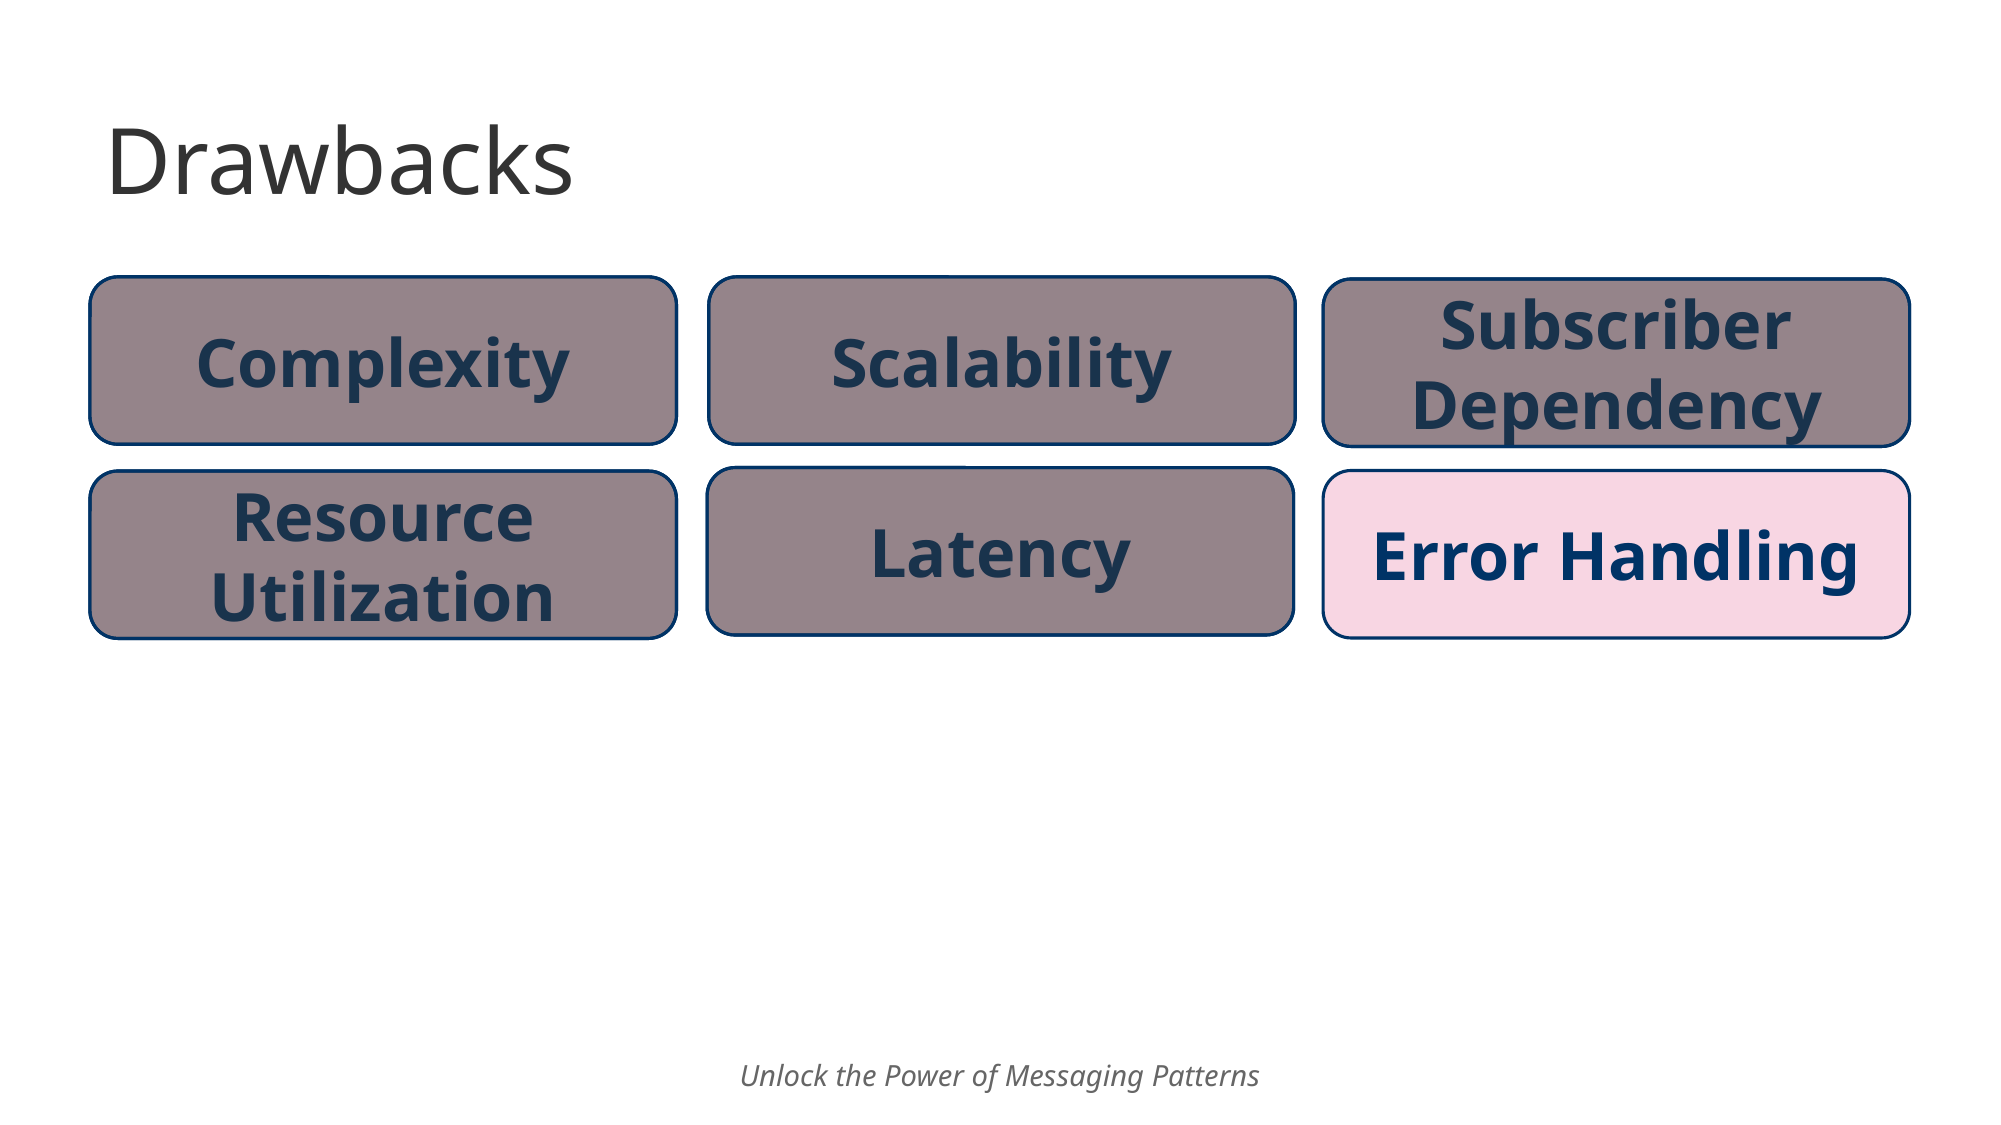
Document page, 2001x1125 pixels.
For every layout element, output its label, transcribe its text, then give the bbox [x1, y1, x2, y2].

text_box [88, 275, 679, 446]
text_box Error Handling [1321, 468, 1912, 640]
text_box [1321, 277, 1912, 449]
text_box [88, 469, 679, 641]
text_box [705, 465, 1296, 637]
text_box [707, 275, 1297, 446]
title Drawbacks [89, 75, 1911, 255]
